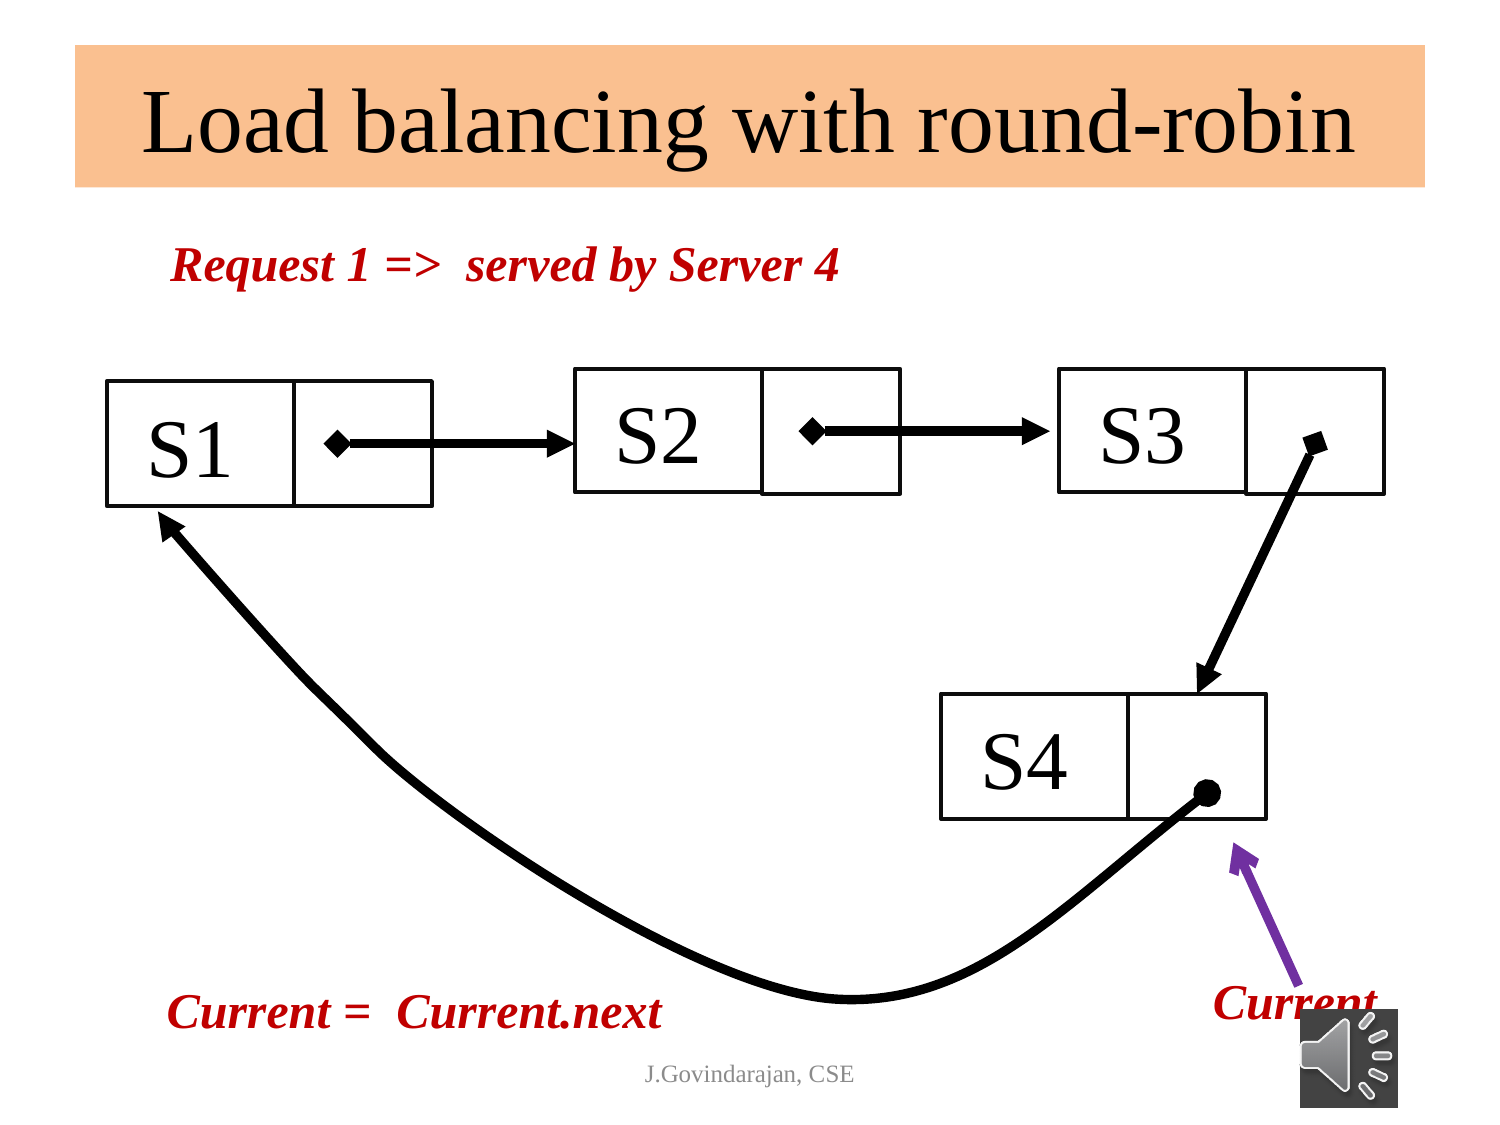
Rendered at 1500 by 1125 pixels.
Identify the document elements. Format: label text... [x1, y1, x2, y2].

text_box Current [1198, 961, 1405, 1037]
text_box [106, 380, 433, 507]
text_box Current = Current.next [151, 970, 678, 1046]
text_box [940, 693, 1267, 819]
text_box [1196, 443, 1316, 694]
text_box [1058, 368, 1385, 494]
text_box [574, 368, 901, 494]
title Load balancing with round-robin [75, 45, 1425, 188]
text_box Request 1 => served by Server 4 [155, 224, 868, 299]
picture [1298, 1008, 1399, 1109]
footer J.Govindarajan, CSE [512, 1042, 988, 1103]
text_box [1232, 842, 1288, 961]
text_box [157, 516, 1167, 1002]
